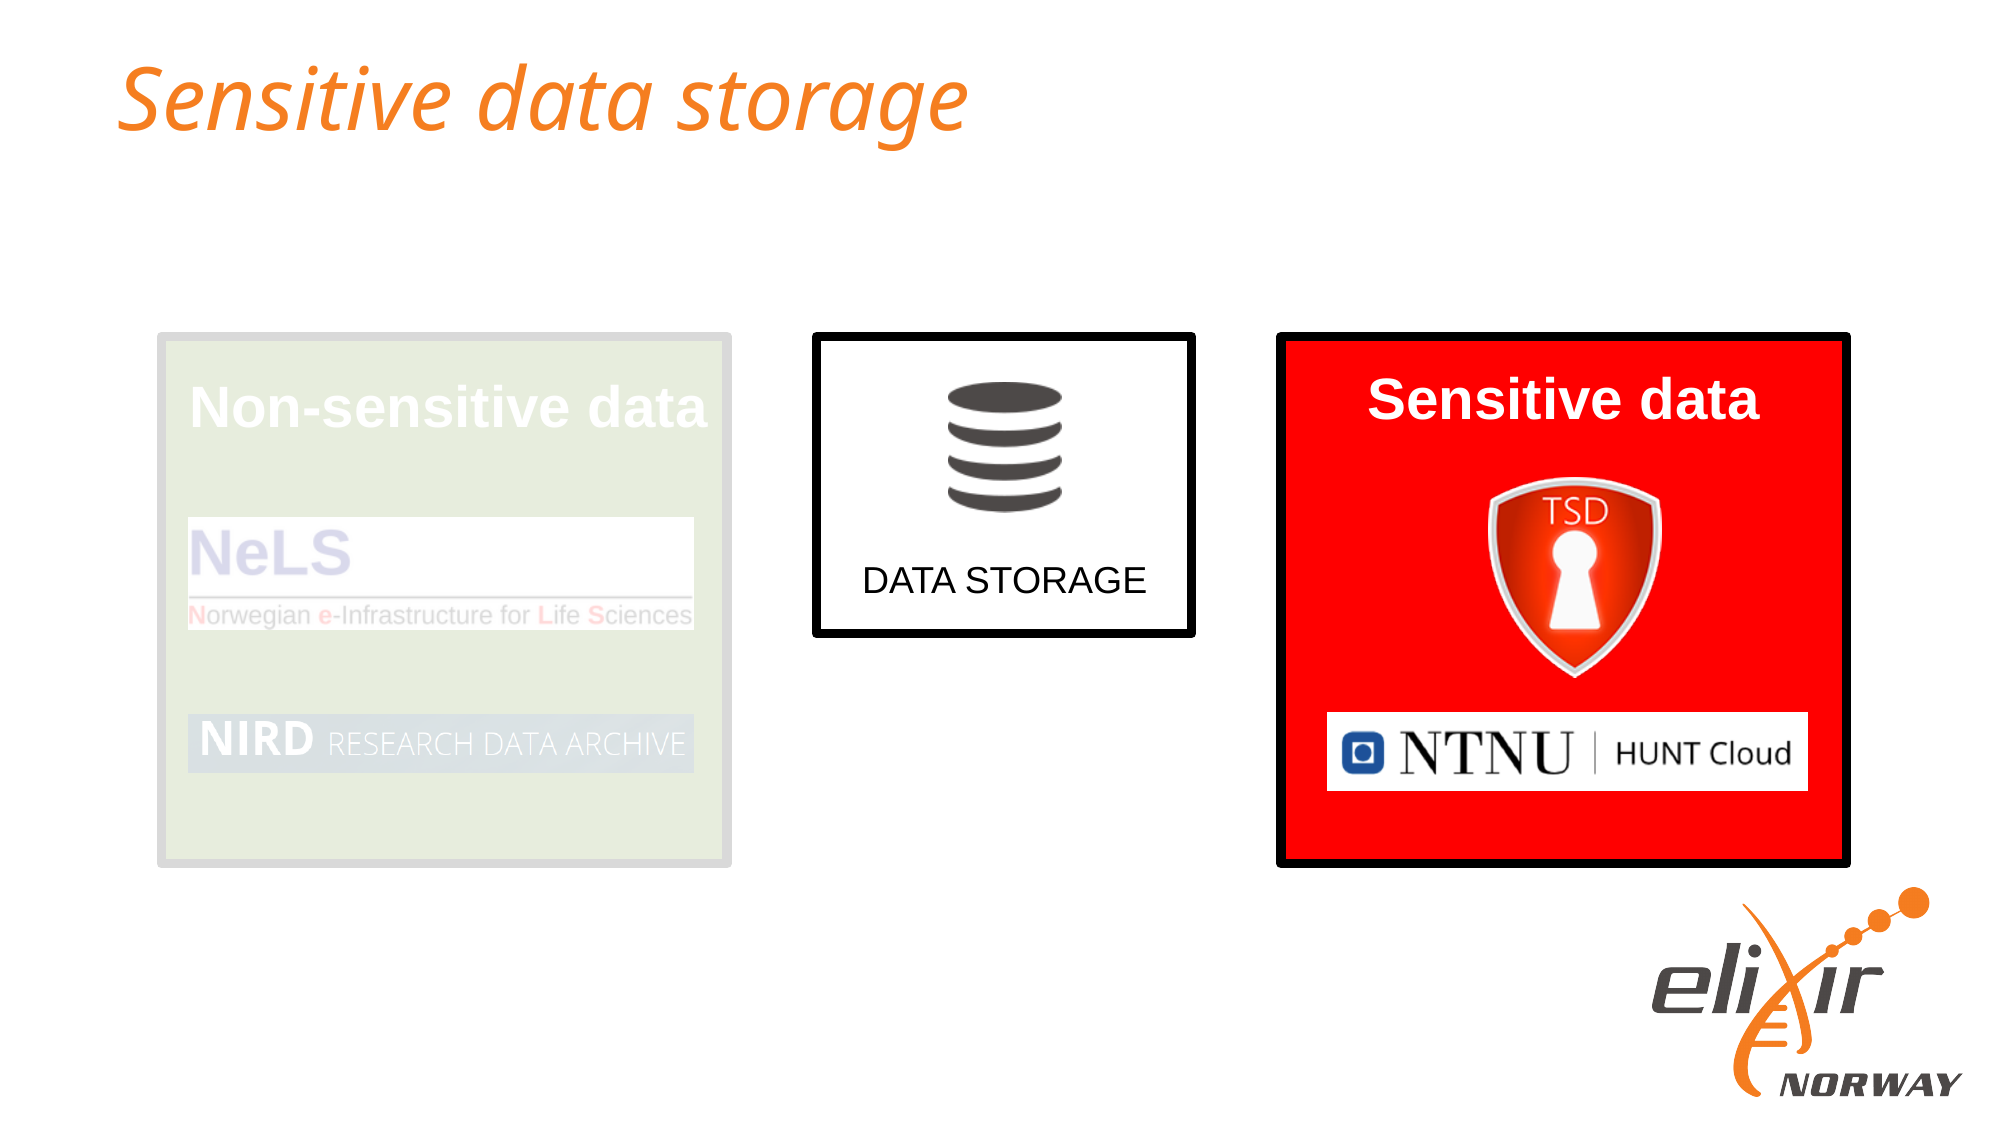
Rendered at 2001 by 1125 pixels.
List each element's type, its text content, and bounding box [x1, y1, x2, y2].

picture [1327, 711, 1809, 792]
picture [948, 382, 1062, 513]
picture [1652, 887, 1963, 1097]
title Sensitive data storage [117, 54, 1902, 161]
picture [1488, 477, 1662, 678]
text_box [1281, 336, 1847, 864]
picture [188, 517, 694, 630]
text_box Sensitive data [1352, 353, 1776, 439]
text_box [133, 279, 777, 975]
text_box [816, 336, 1192, 634]
picture [188, 714, 694, 773]
